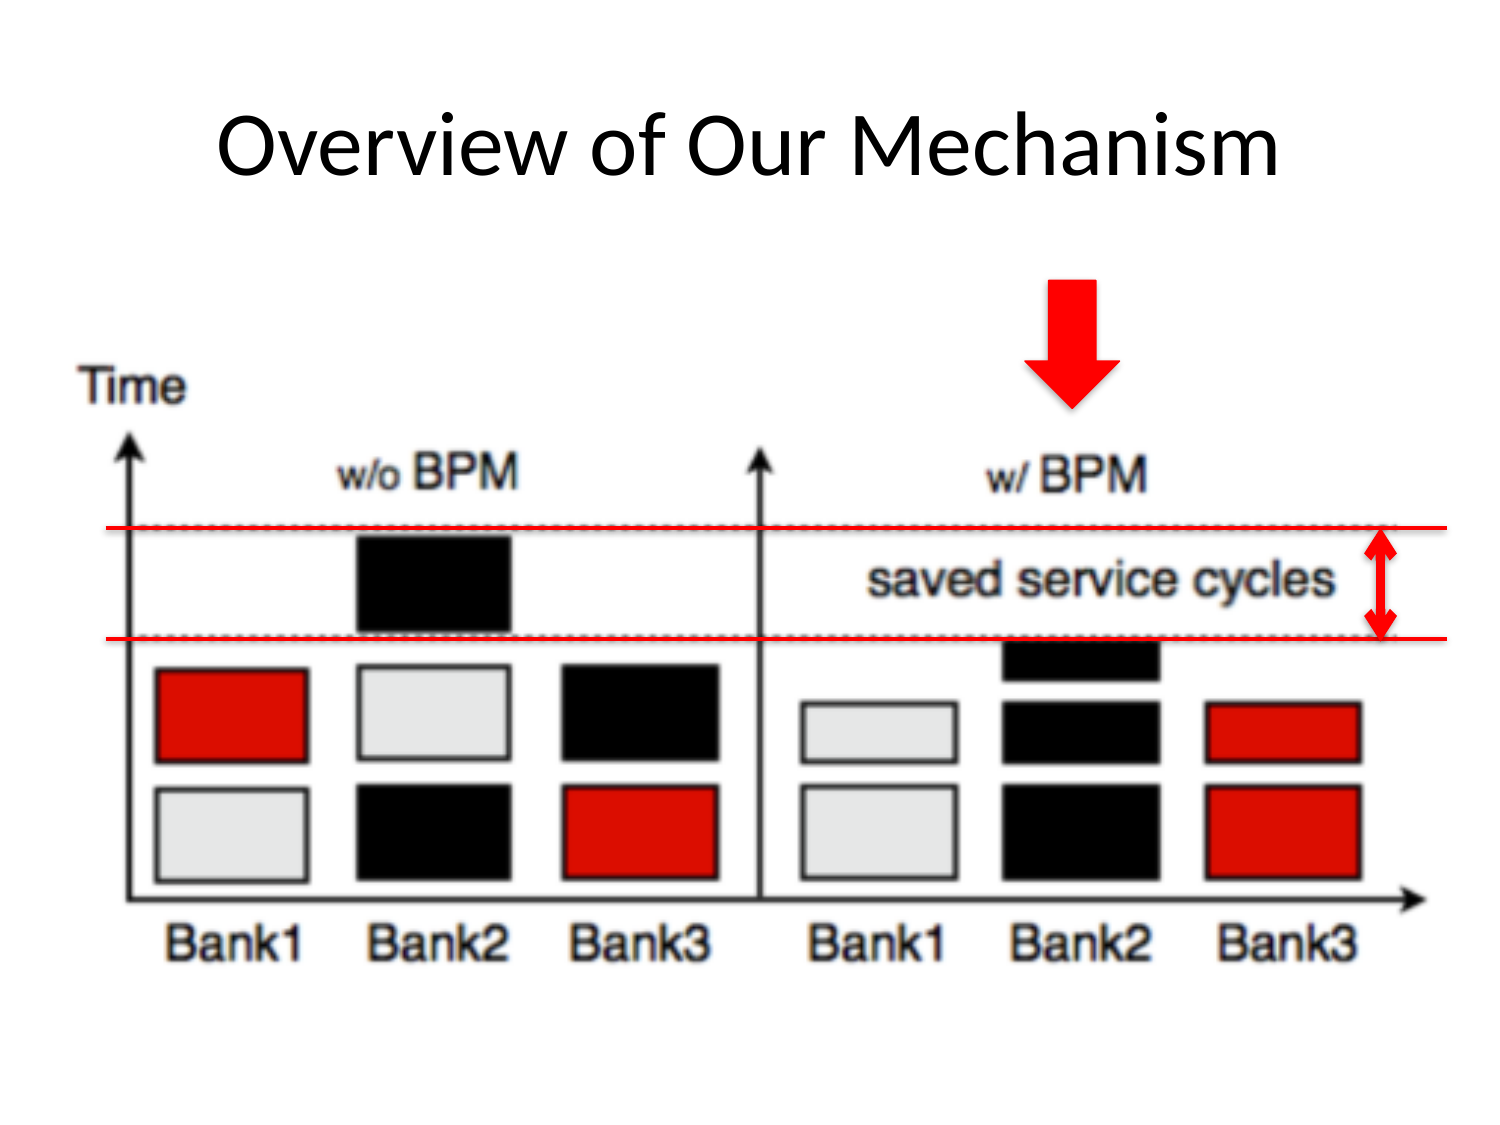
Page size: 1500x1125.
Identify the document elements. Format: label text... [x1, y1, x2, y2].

text_box [1047, 279, 1097, 344]
picture [49, 346, 1448, 987]
picture [1381, 529, 1448, 638]
title Overview of Our Mechanism [75, 45, 1425, 233]
